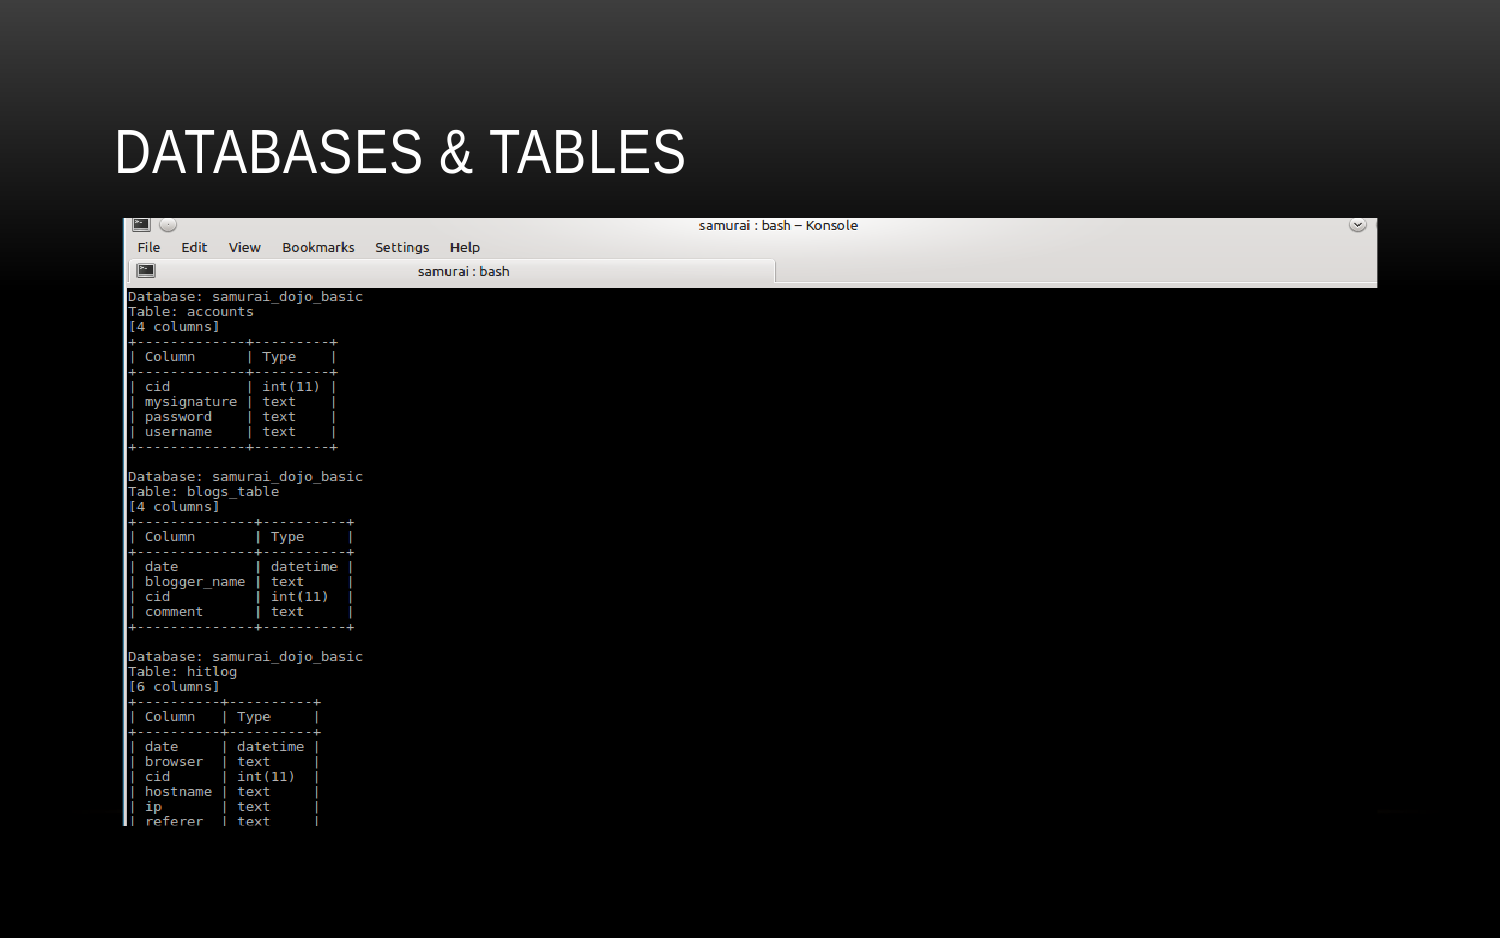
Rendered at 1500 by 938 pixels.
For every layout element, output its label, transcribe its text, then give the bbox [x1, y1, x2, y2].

picture [0, 0, 1500, 938]
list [122, 218, 1378, 832]
title Databases & Tables [99, 37, 1400, 194]
